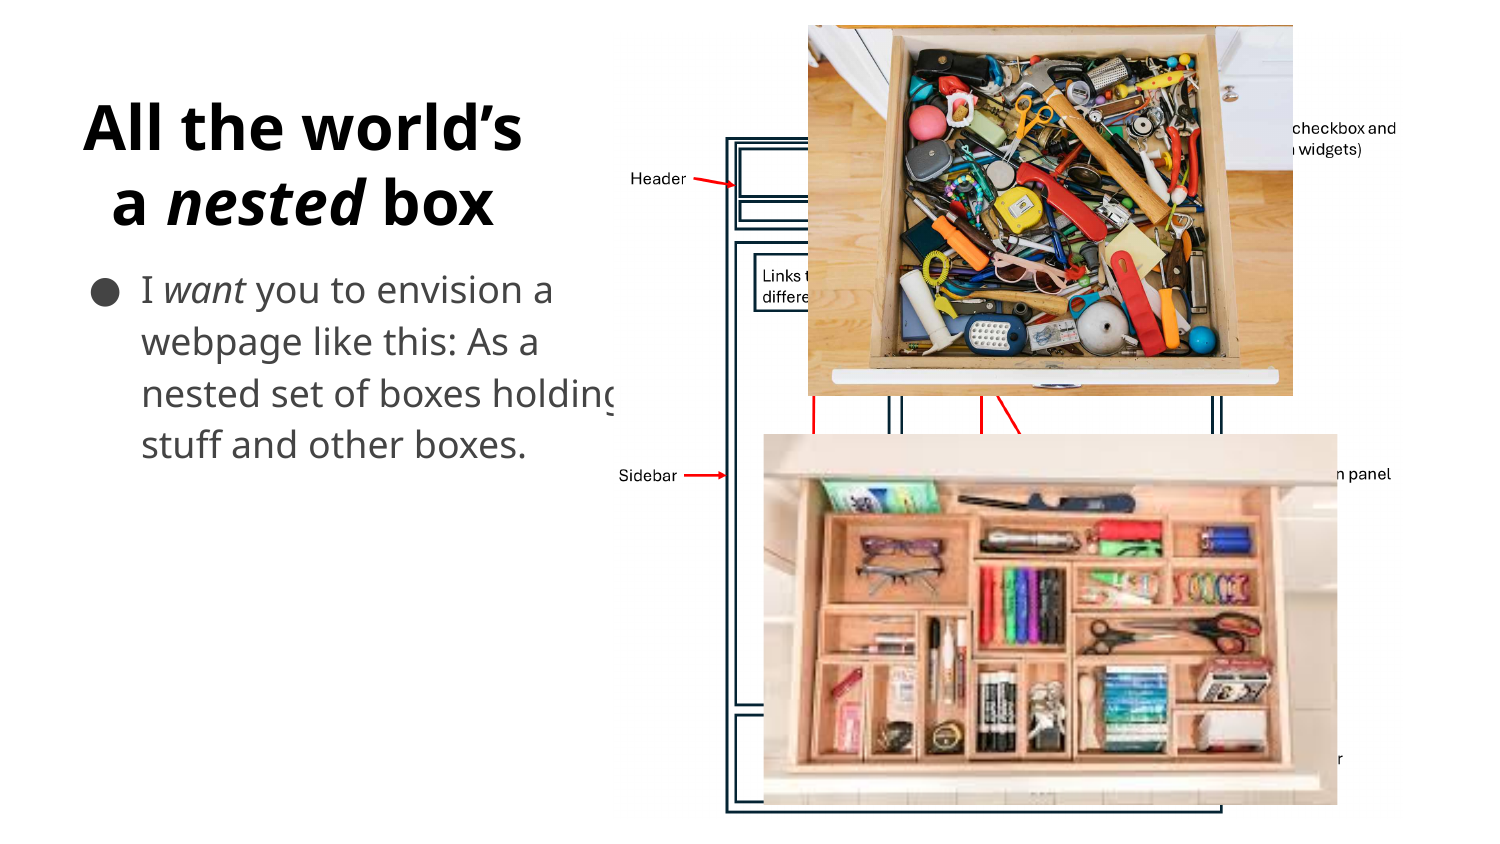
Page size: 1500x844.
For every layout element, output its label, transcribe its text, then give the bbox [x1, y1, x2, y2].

picture [613, 24, 1404, 819]
title All the world’s a nested box [51, 72, 556, 176]
list I want you to envision a webpage like this: As a nested set of boxes holding stuff and other boxes. [51, 244, 608, 805]
